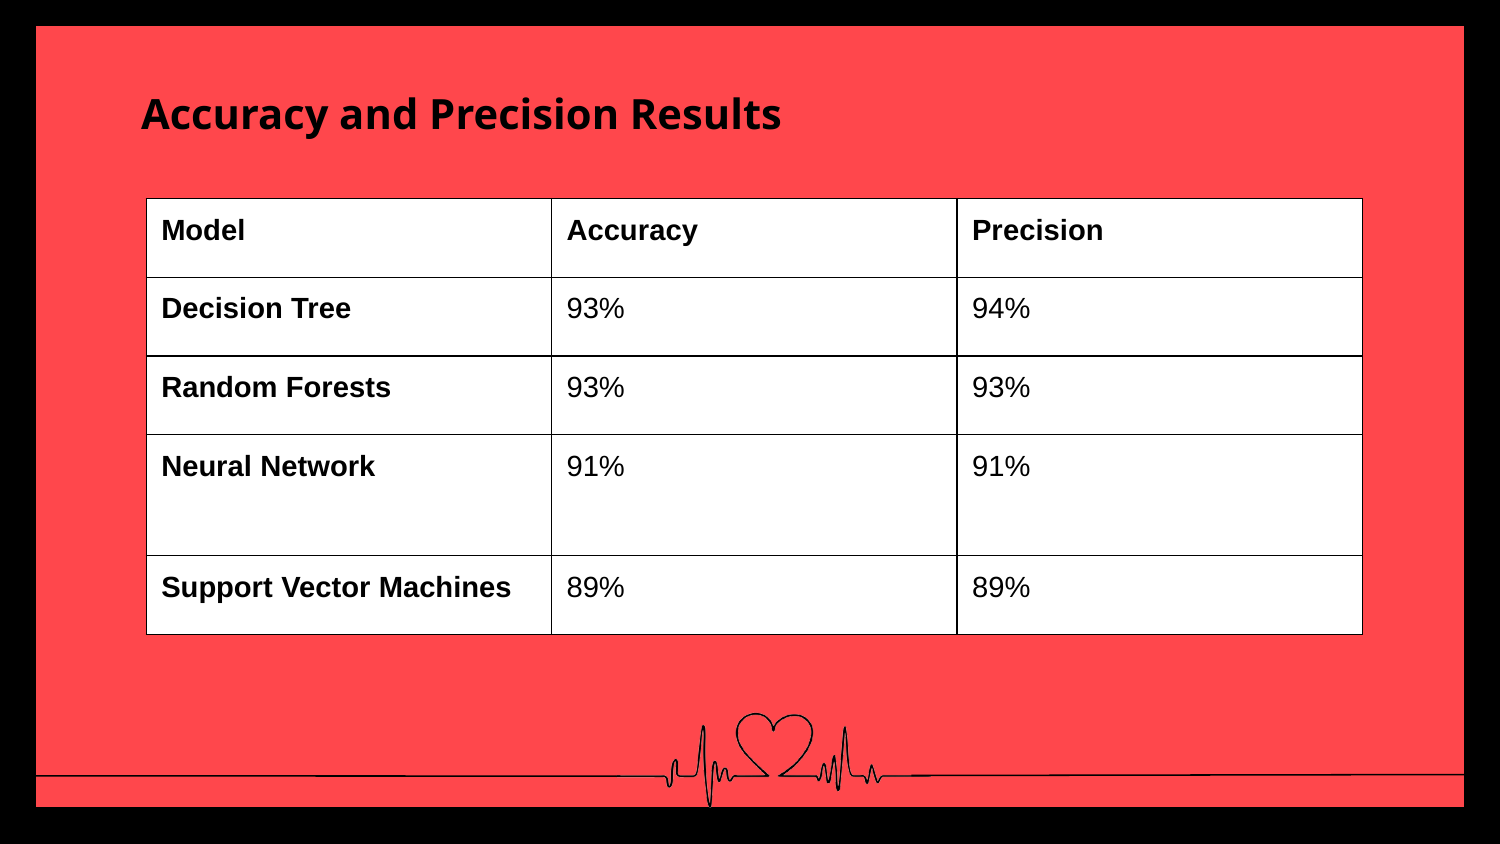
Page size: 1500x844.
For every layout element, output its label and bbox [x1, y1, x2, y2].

text_box [22, 688, 1478, 832]
picture [36, 25, 1464, 688]
